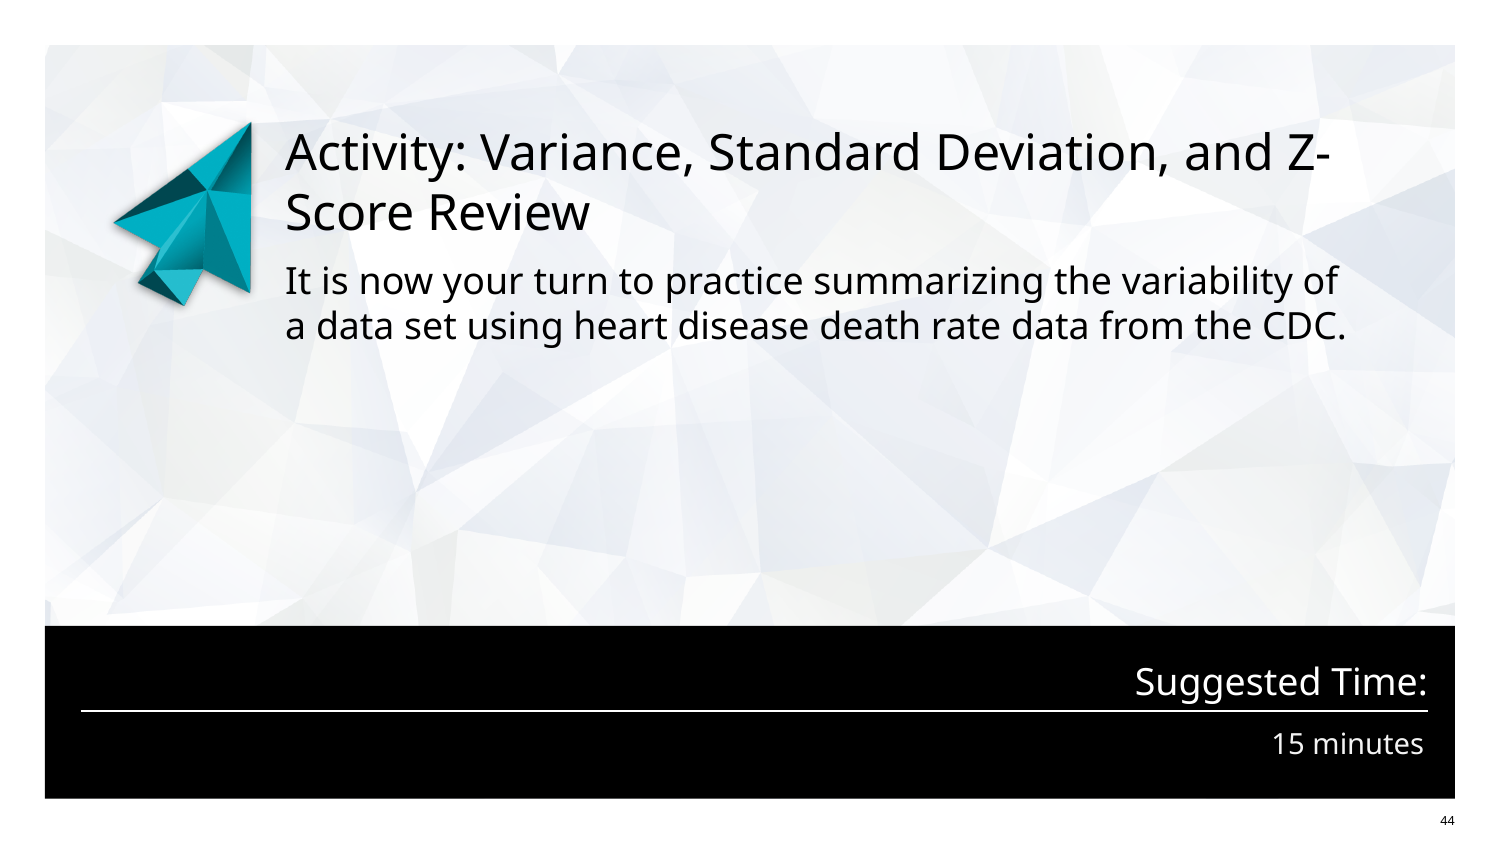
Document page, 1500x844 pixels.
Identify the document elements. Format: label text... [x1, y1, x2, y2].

title 15 minutes [968, 706, 1440, 779]
picture [45, 45, 1455, 625]
title Activity: Variance, Standard Deviation, and Z-Score Review It is now your turn to practice summarizing the variability of a data set using heart disease death rate data from the CDC. [0, 45, 1425, 581]
